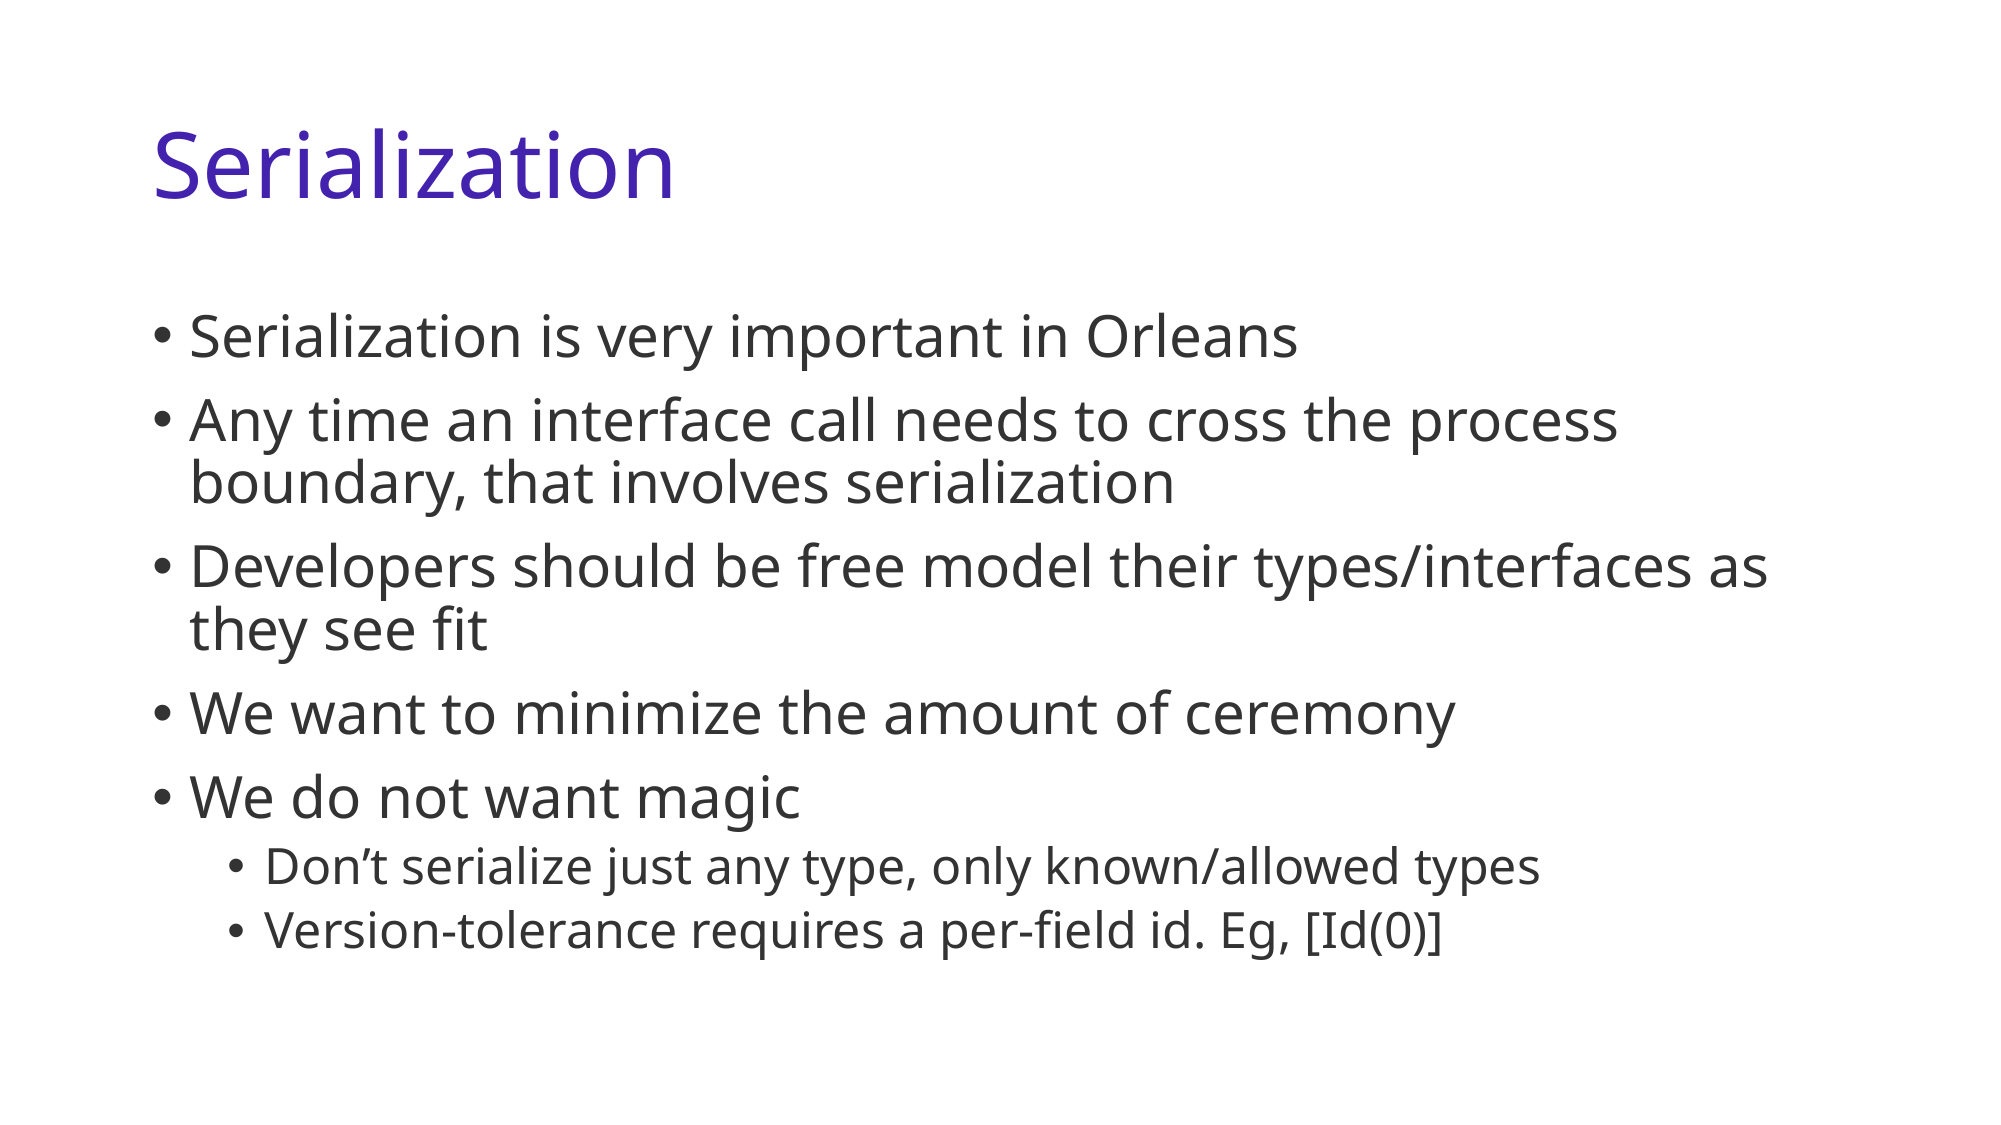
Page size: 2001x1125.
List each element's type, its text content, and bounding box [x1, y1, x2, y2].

list Serialization is very important in Orleans Any time an interface call needs to cross the process boundary, that involves serialization Developers should be free model their types/interfaces as they see fit We want to minimize the amount of ceremony We do not want magic Don’t serialize just any type, only known/allowed types Version-tolerance requires a per-field id. Eg, [Id(0)] [137, 299, 1863, 1014]
title Serialization [137, 59, 1863, 278]
